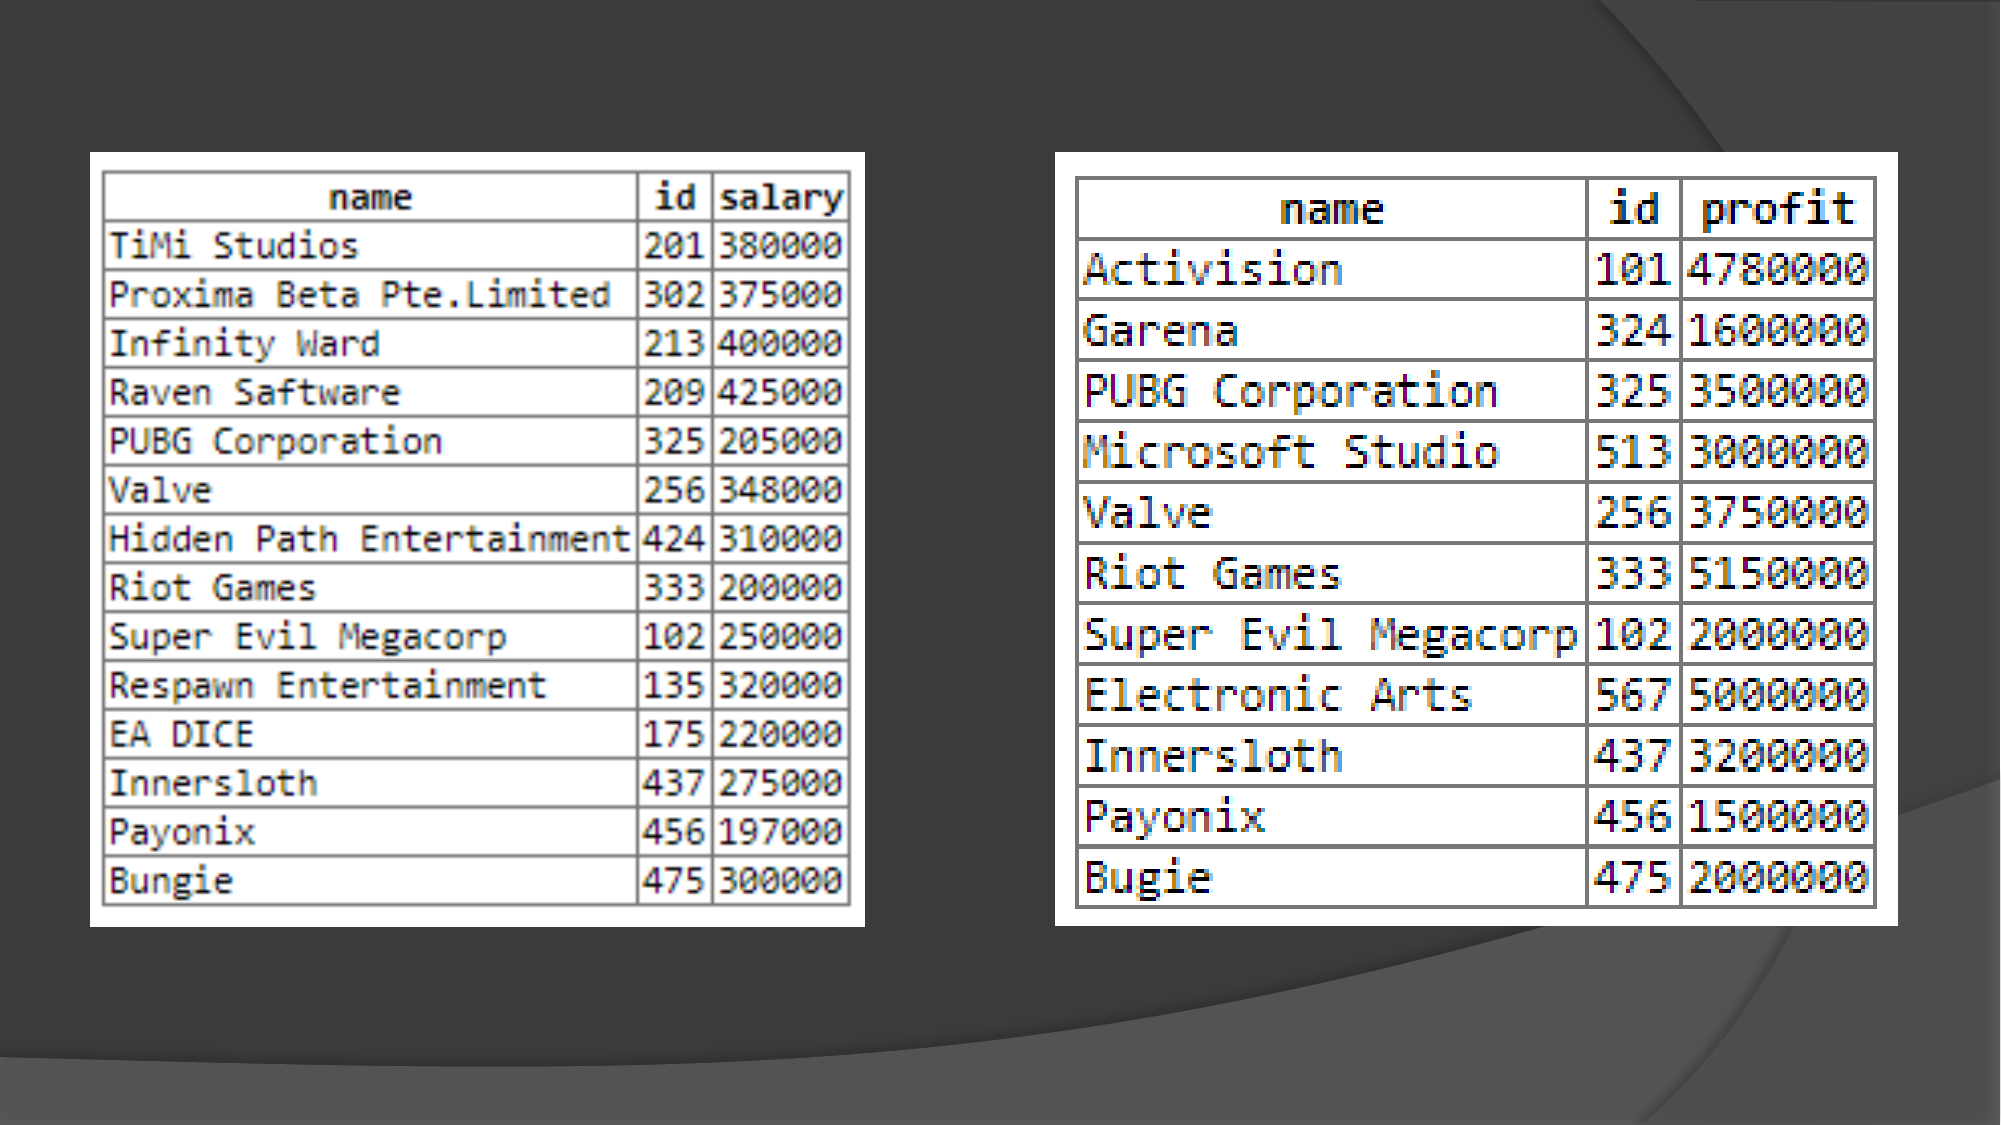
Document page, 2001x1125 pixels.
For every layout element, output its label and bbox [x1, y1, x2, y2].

picture [1055, 152, 1898, 926]
picture [90, 152, 865, 927]
